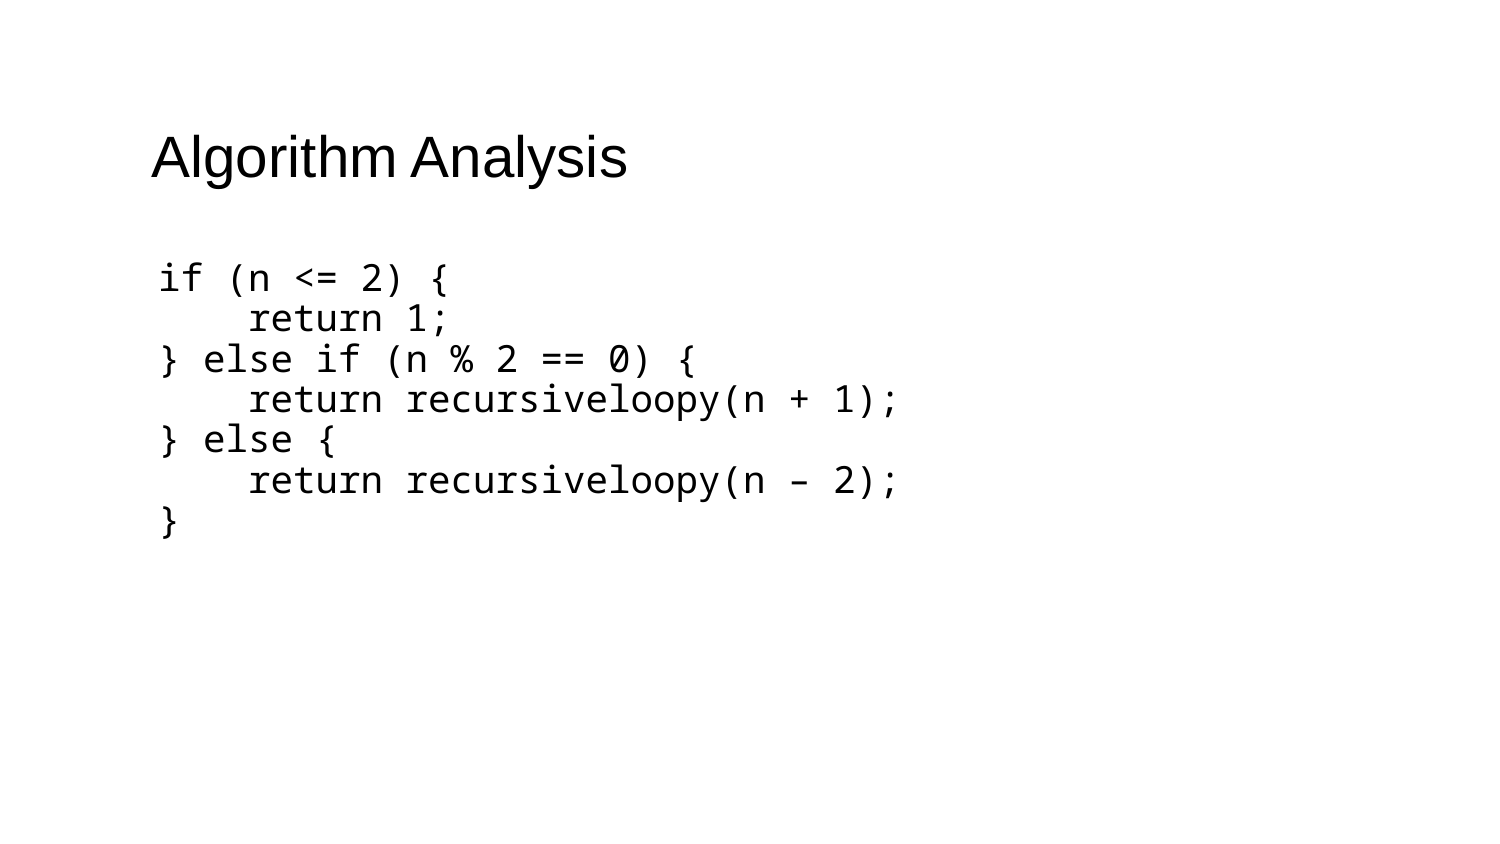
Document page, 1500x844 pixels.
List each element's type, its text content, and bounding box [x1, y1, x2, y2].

title Algorithm Analysis [140, 75, 1356, 242]
list if (n <= 2) { return 1; } else if (n % 2 == 0) { return recursiveloopy(n + 1); } else { return recursiveloopy(n – 2); } [140, 253, 1356, 769]
